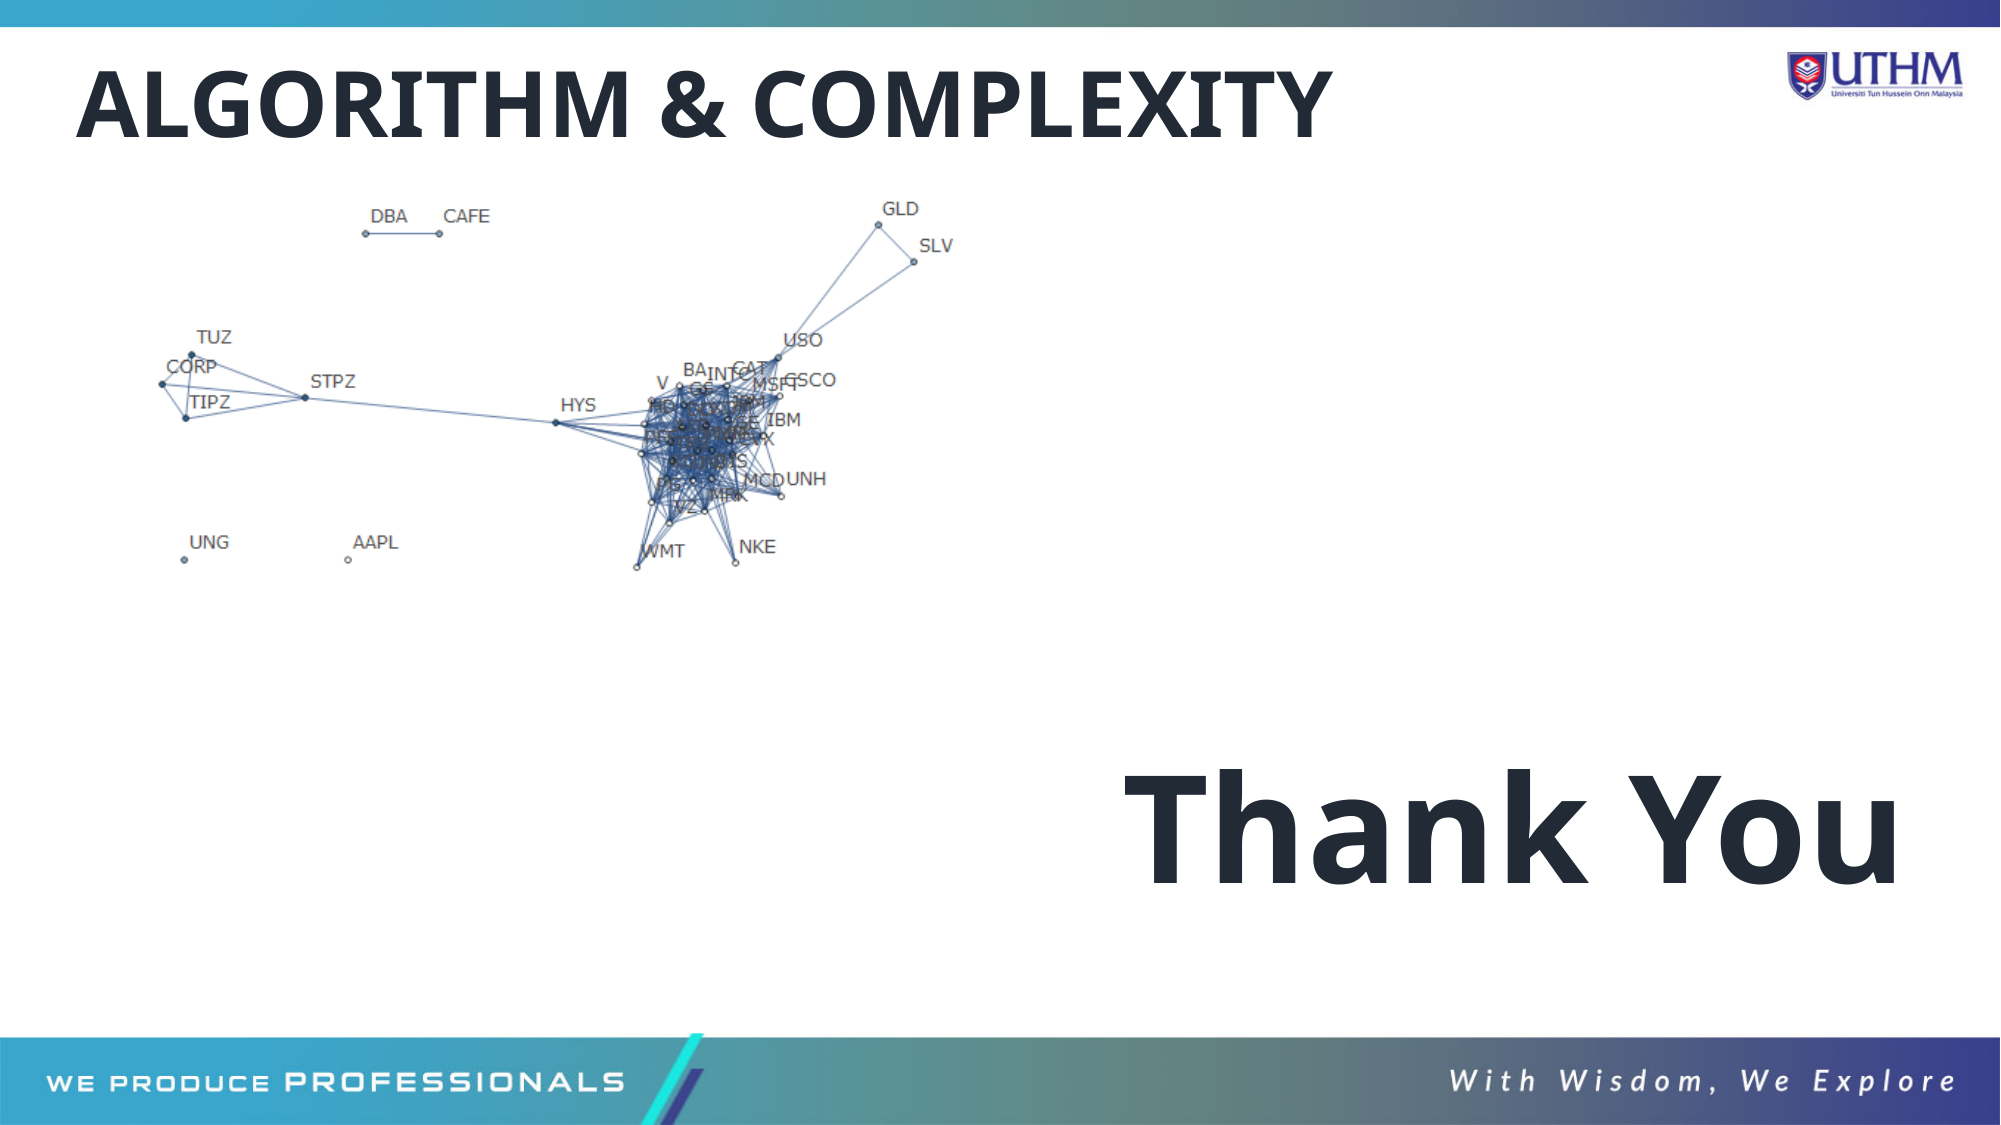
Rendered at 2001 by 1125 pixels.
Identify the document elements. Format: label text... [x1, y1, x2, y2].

title Thank You [1107, 737, 2000, 932]
picture [0, 0, 2000, 1125]
text_box ALGORITHM & COMPLEXITY [61, 38, 1786, 164]
